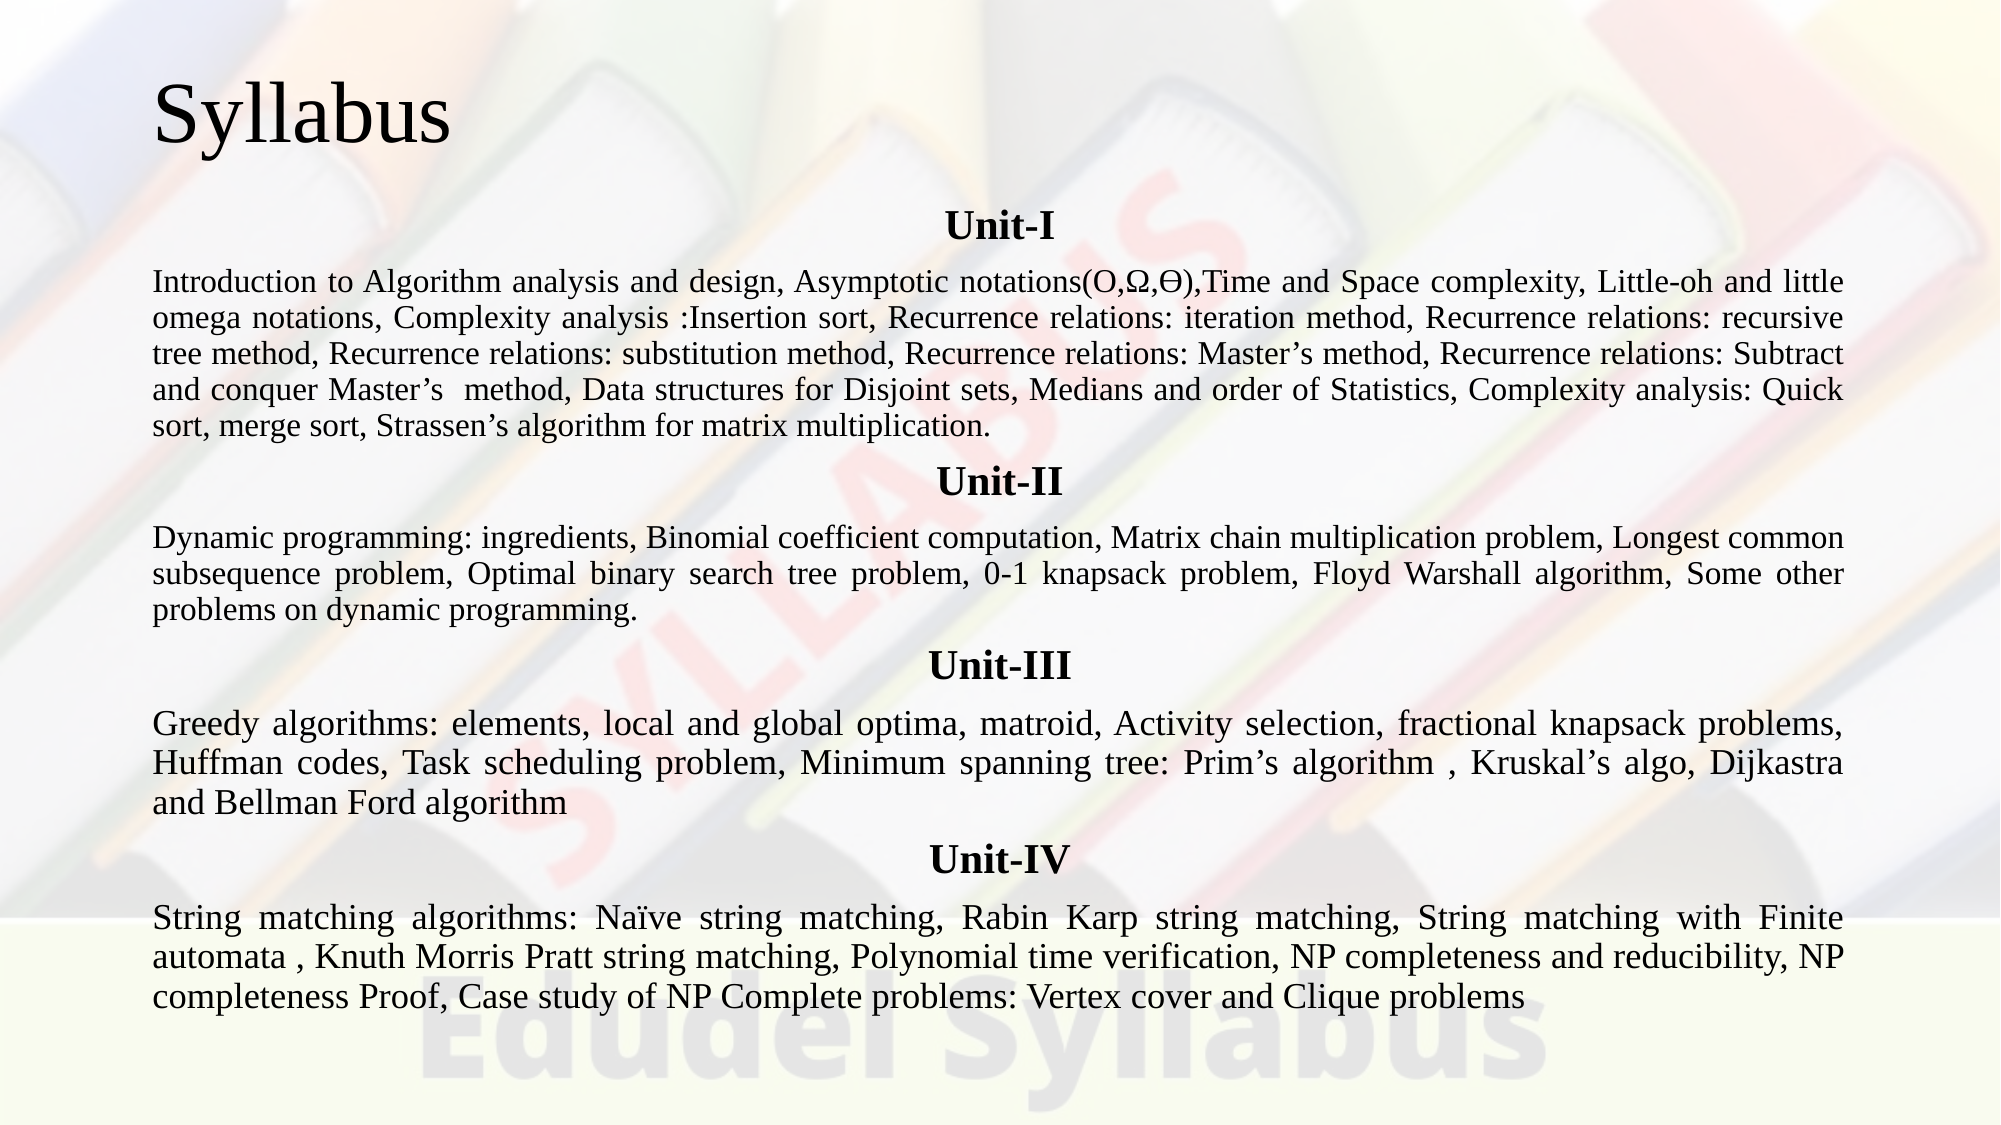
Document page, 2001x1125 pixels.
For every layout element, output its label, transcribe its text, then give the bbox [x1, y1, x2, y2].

list Unit-I Introduction to Algorithm analysis and design, Asymptotic notations(O,Ω,Ɵ),Time and Space complexity, Little-oh and little omega notations, Complexity analysis :Insertion sort, Recurrence relations: iteration method, Recurrence relations: recursive tree method, Recurrence relations: substitution method, Recurrence relations: Master’s method, Recurrence relations: Subtract and conquer Master’s method, Data structures for Disjoint sets, Medians and order of Statistics, Complexity analysis: Quick sort, merge sort, Strassen’s algorithm for matrix multiplication. Unit-II Dynamic programming: ingredients, Binomial coefficient computation, Matrix chain multiplication problem, Longest common subsequence problem, Optimal binary search tree problem, 0-1 knapsack problem, Floyd Warshall algorithm, Some other problems on dynamic programming. Unit-III Greedy algorithms: elements, local and global optima, matroid, Activity selection, fractional knapsack problems, Huffman codes, Task scheduling problem, Minimum spanning tree: Prim’s algorithm , Kruskal’s algo, Dijkastra and Bellman Ford algorithm Unit-IV String matching algorithms: Naïve string matching, Rabin Karp string matching, String matching with Finite automata , Knuth Morris Pratt string matching, Polynomial time verification, NP completeness and reducibility, NP completeness Proof, Case study of NP Complete problems: Vertex cover and Clique problems [137, 195, 1863, 1040]
title Syllabus [137, 59, 1863, 170]
